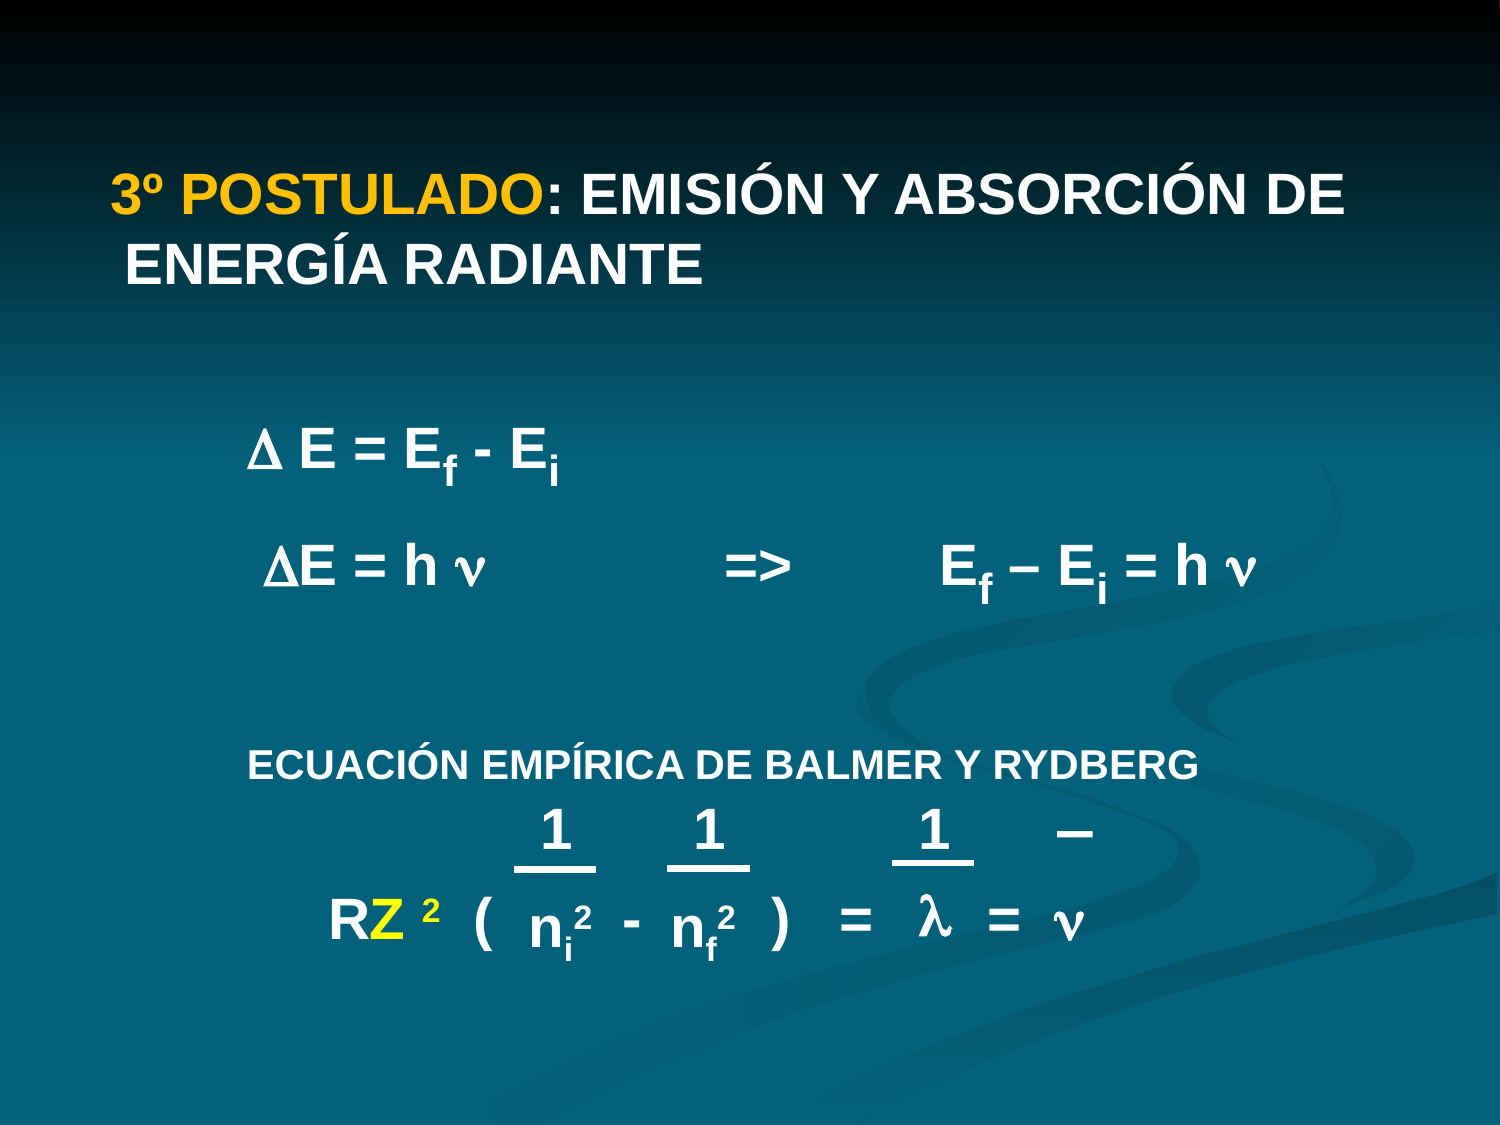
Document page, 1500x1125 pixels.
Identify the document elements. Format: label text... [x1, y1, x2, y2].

text_box nf2 [655, 881, 774, 976]
text_box ni2 [513, 881, 632, 976]
text_box 1 [525, 783, 585, 866]
text_box 1 [903, 783, 963, 860]
text_box 1 [679, 783, 739, 865]
list 3º POSTULADO: EMISIÓN Y ABSORCIÓN DE ENERGÍA RADIANTE  E = Ef - Ei E = h  => Ef – Ei = h  ECUACIÓN EMPÍRICA DE BALMER Y RYDBERG RZ 2 ( - ) = =  [52, 148, 1394, 1024]
text_box  [903, 871, 966, 955]
